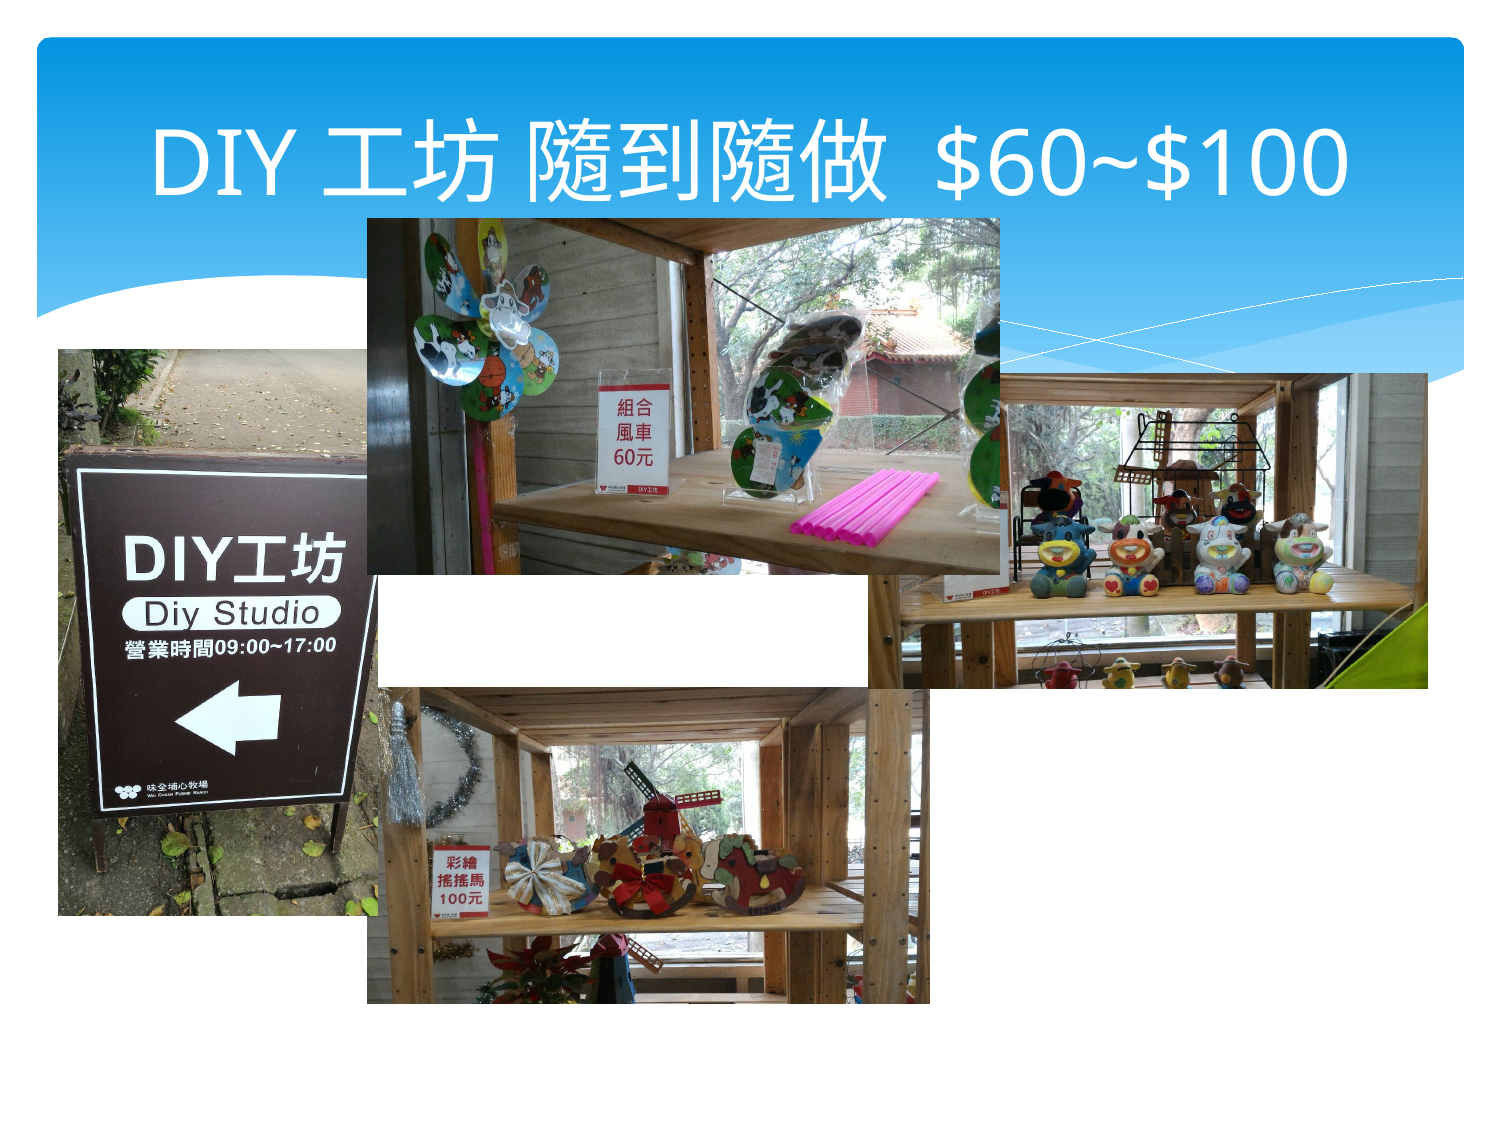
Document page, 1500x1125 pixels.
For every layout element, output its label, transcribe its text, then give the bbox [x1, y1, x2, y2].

title DIY工坊 隨到隨做 $60~$100 [75, 55, 1425, 261]
picture [366, 218, 1428, 1004]
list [58, 349, 378, 917]
